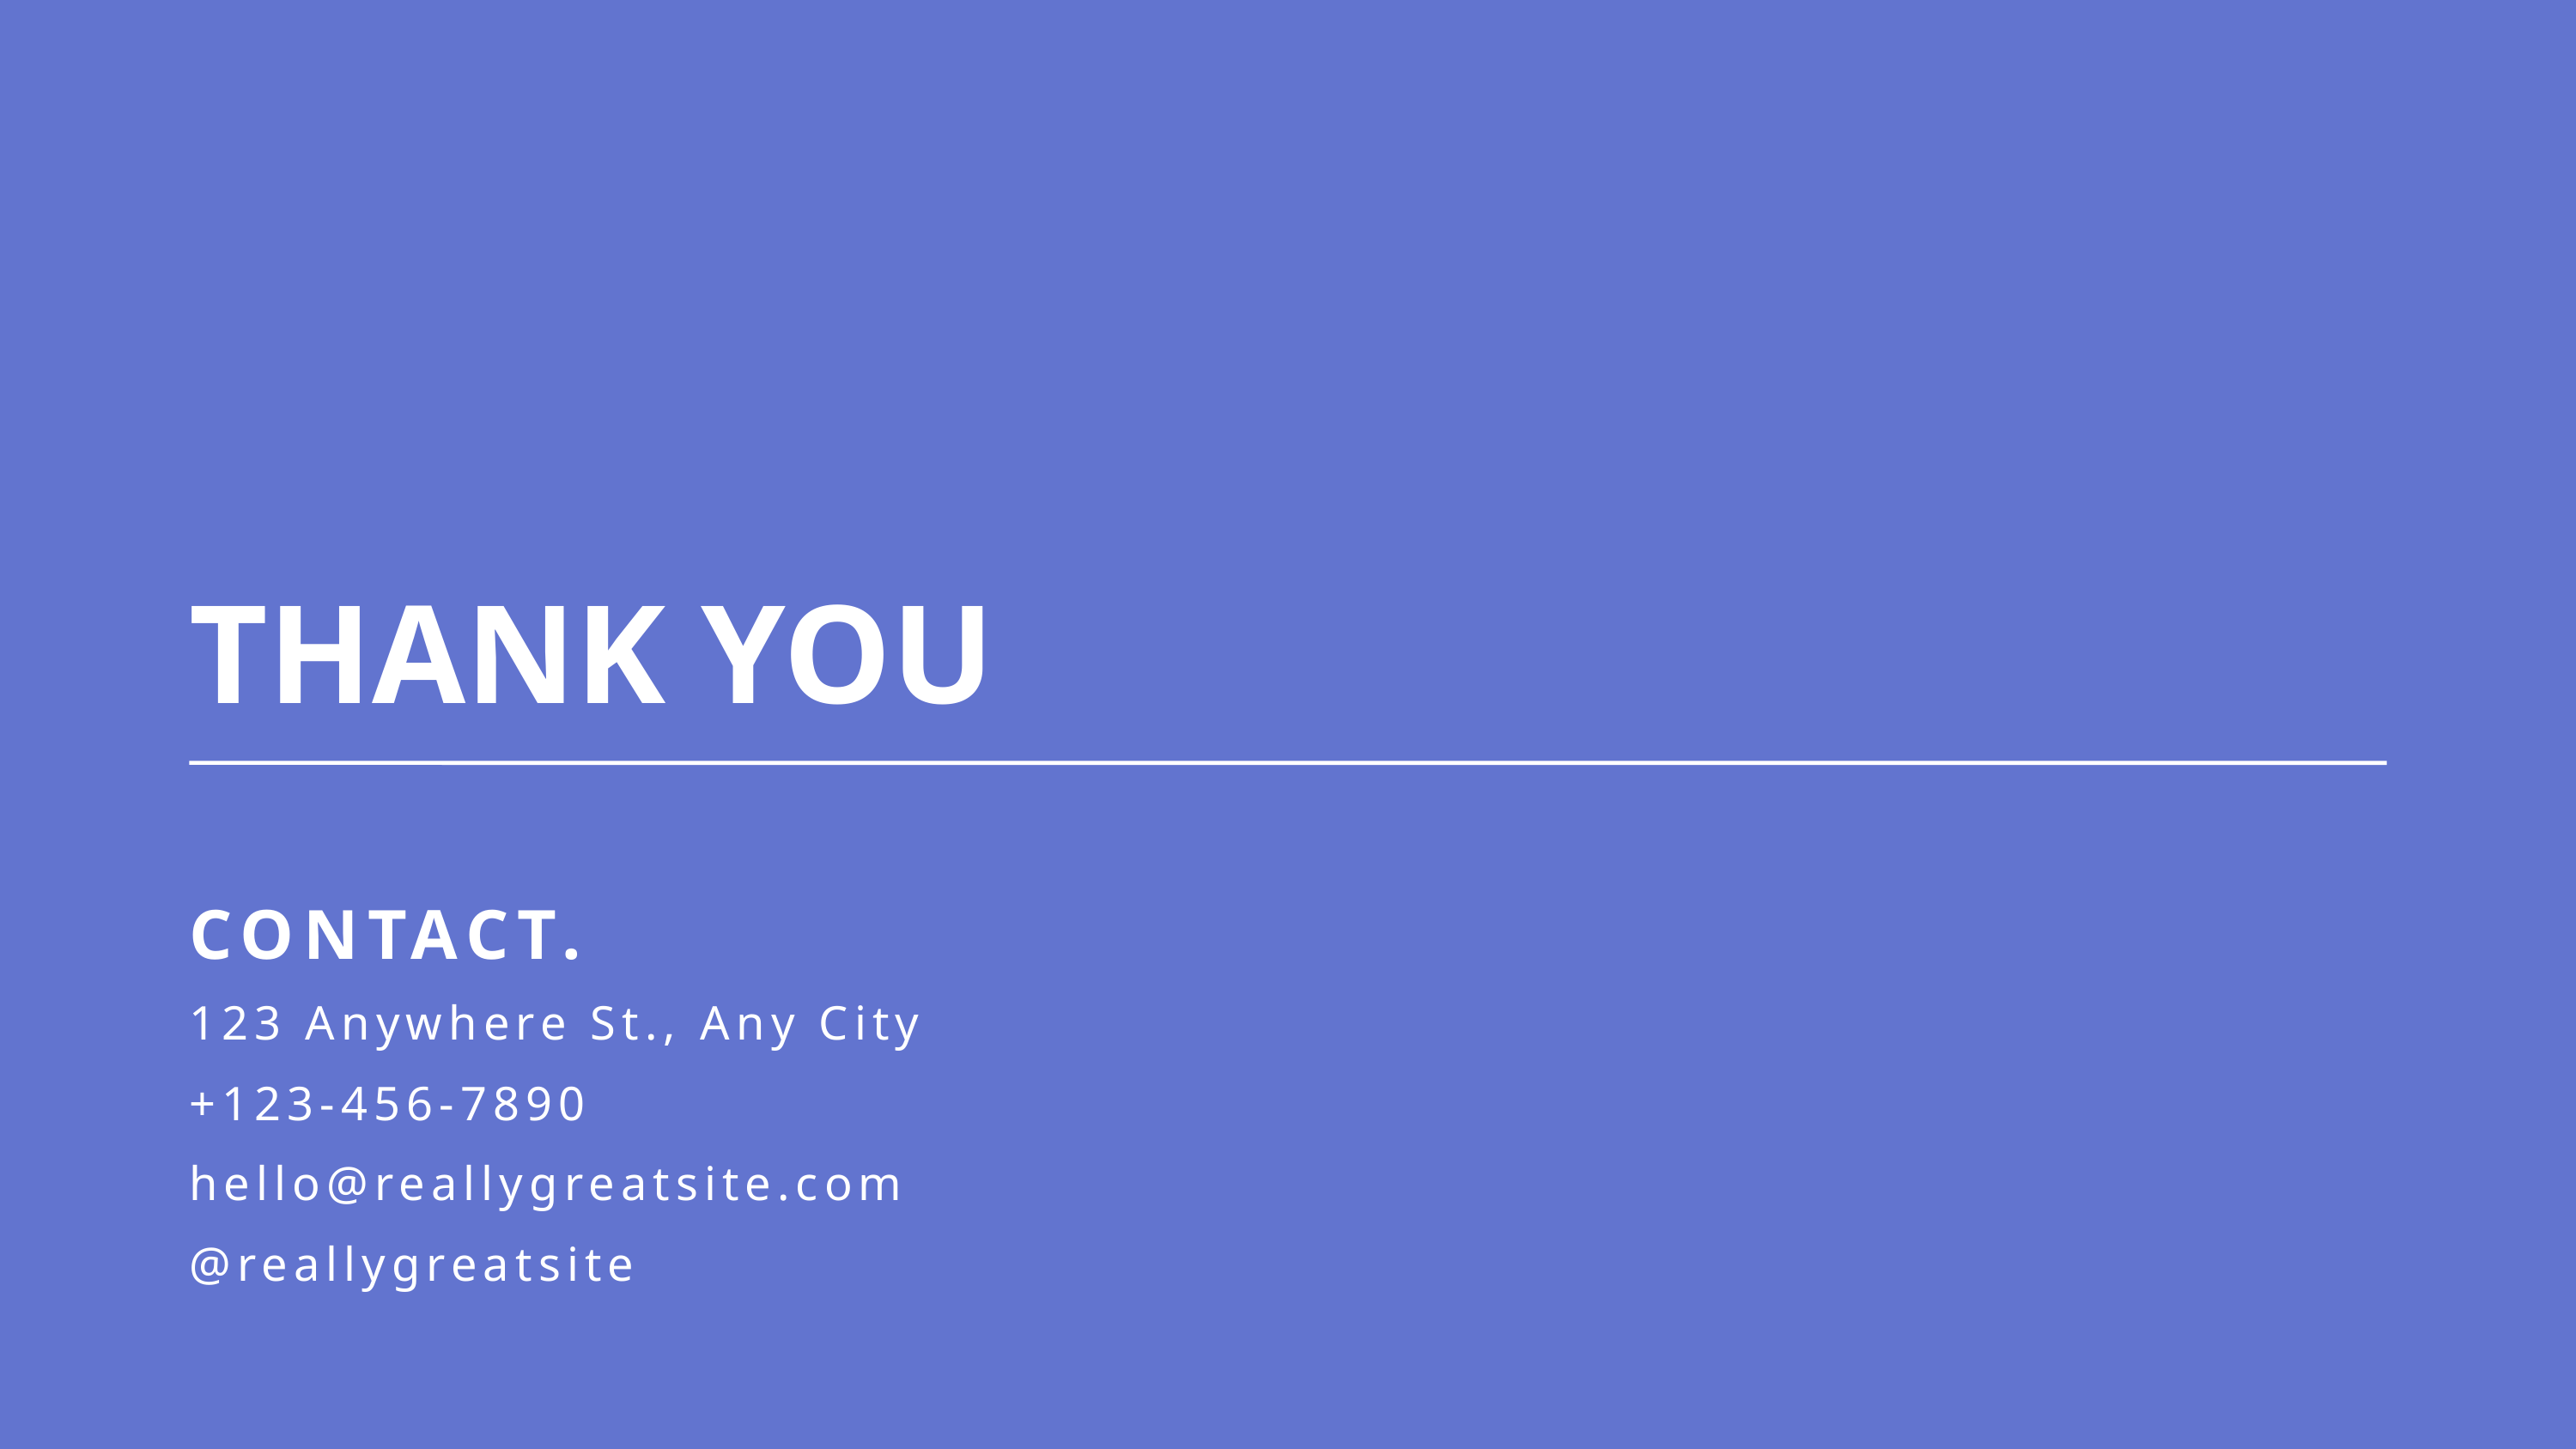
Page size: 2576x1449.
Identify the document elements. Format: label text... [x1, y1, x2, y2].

text_box THANK YOU [189, 541, 1571, 731]
text_box CONTACT. [189, 813, 1330, 968]
text_box 123 Anywhere St., Any City +123-456-7890 hello@reallygreatsite.com @reallygreatsite [189, 968, 1330, 1291]
